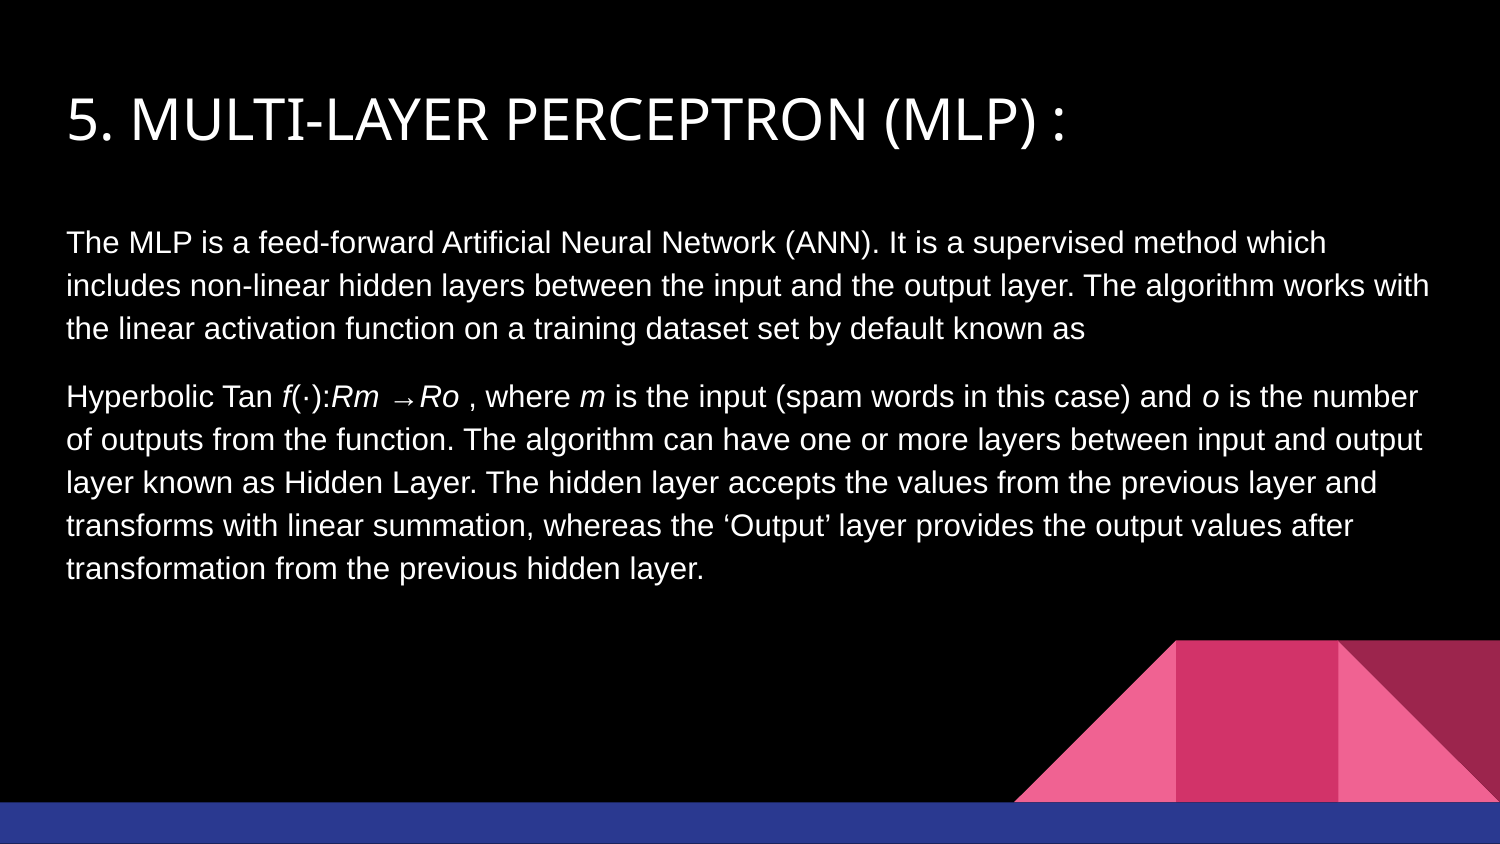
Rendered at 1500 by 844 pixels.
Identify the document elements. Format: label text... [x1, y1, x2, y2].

list The MLP is a feed-forward Artificial Neural Network (ANN). It is a supervised method which includes non-linear hidden layers between the input and the output layer. The algorithm works with the linear activation function on a training dataset set by default known as Hyperbolic Tan f(·):Rm →Ro , where m is the input (spam words in this case) and o is the number of outputs from the function. The algorithm can have one or more layers between input and output layer known as Hidden Layer. The hidden layer accepts the values from the previous layer and transforms with linear summation, whereas the ‘Output’ layer provides the output values after transformation from the previous hidden layer. [51, 201, 1449, 750]
title 5. MULTI-LAYER PERCEPTRON (MLP) : [51, 67, 1449, 167]
